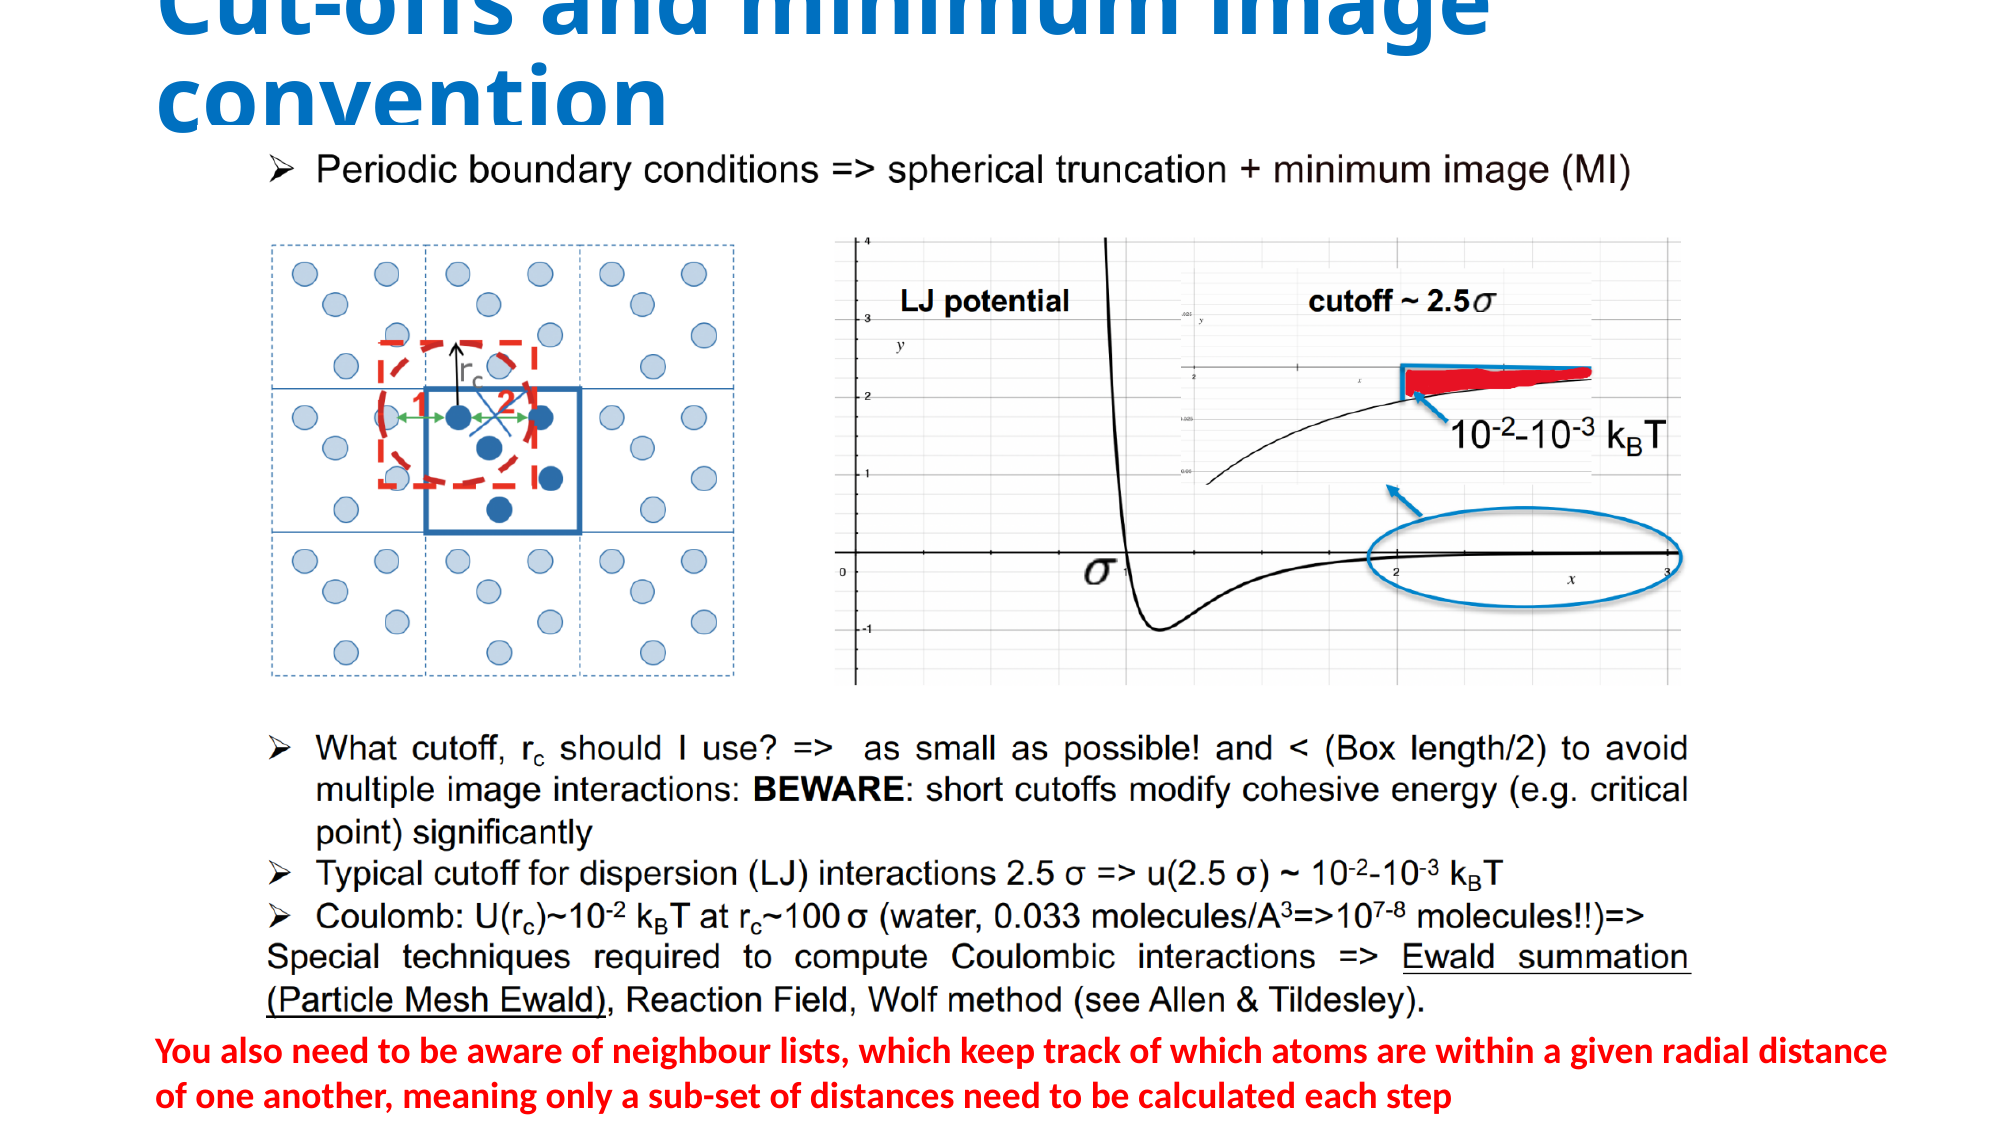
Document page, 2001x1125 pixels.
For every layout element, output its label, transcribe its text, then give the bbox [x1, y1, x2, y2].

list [197, 125, 1730, 1032]
text_box You also need to be aware of neighbour lists, which keep track of which atoms are within a given radial distance of one another, meaning only a sub-set of distances need to be calculated each step [140, 1018, 1910, 1124]
title Cut-offs and minimum image convention [140, 0, 1866, 163]
